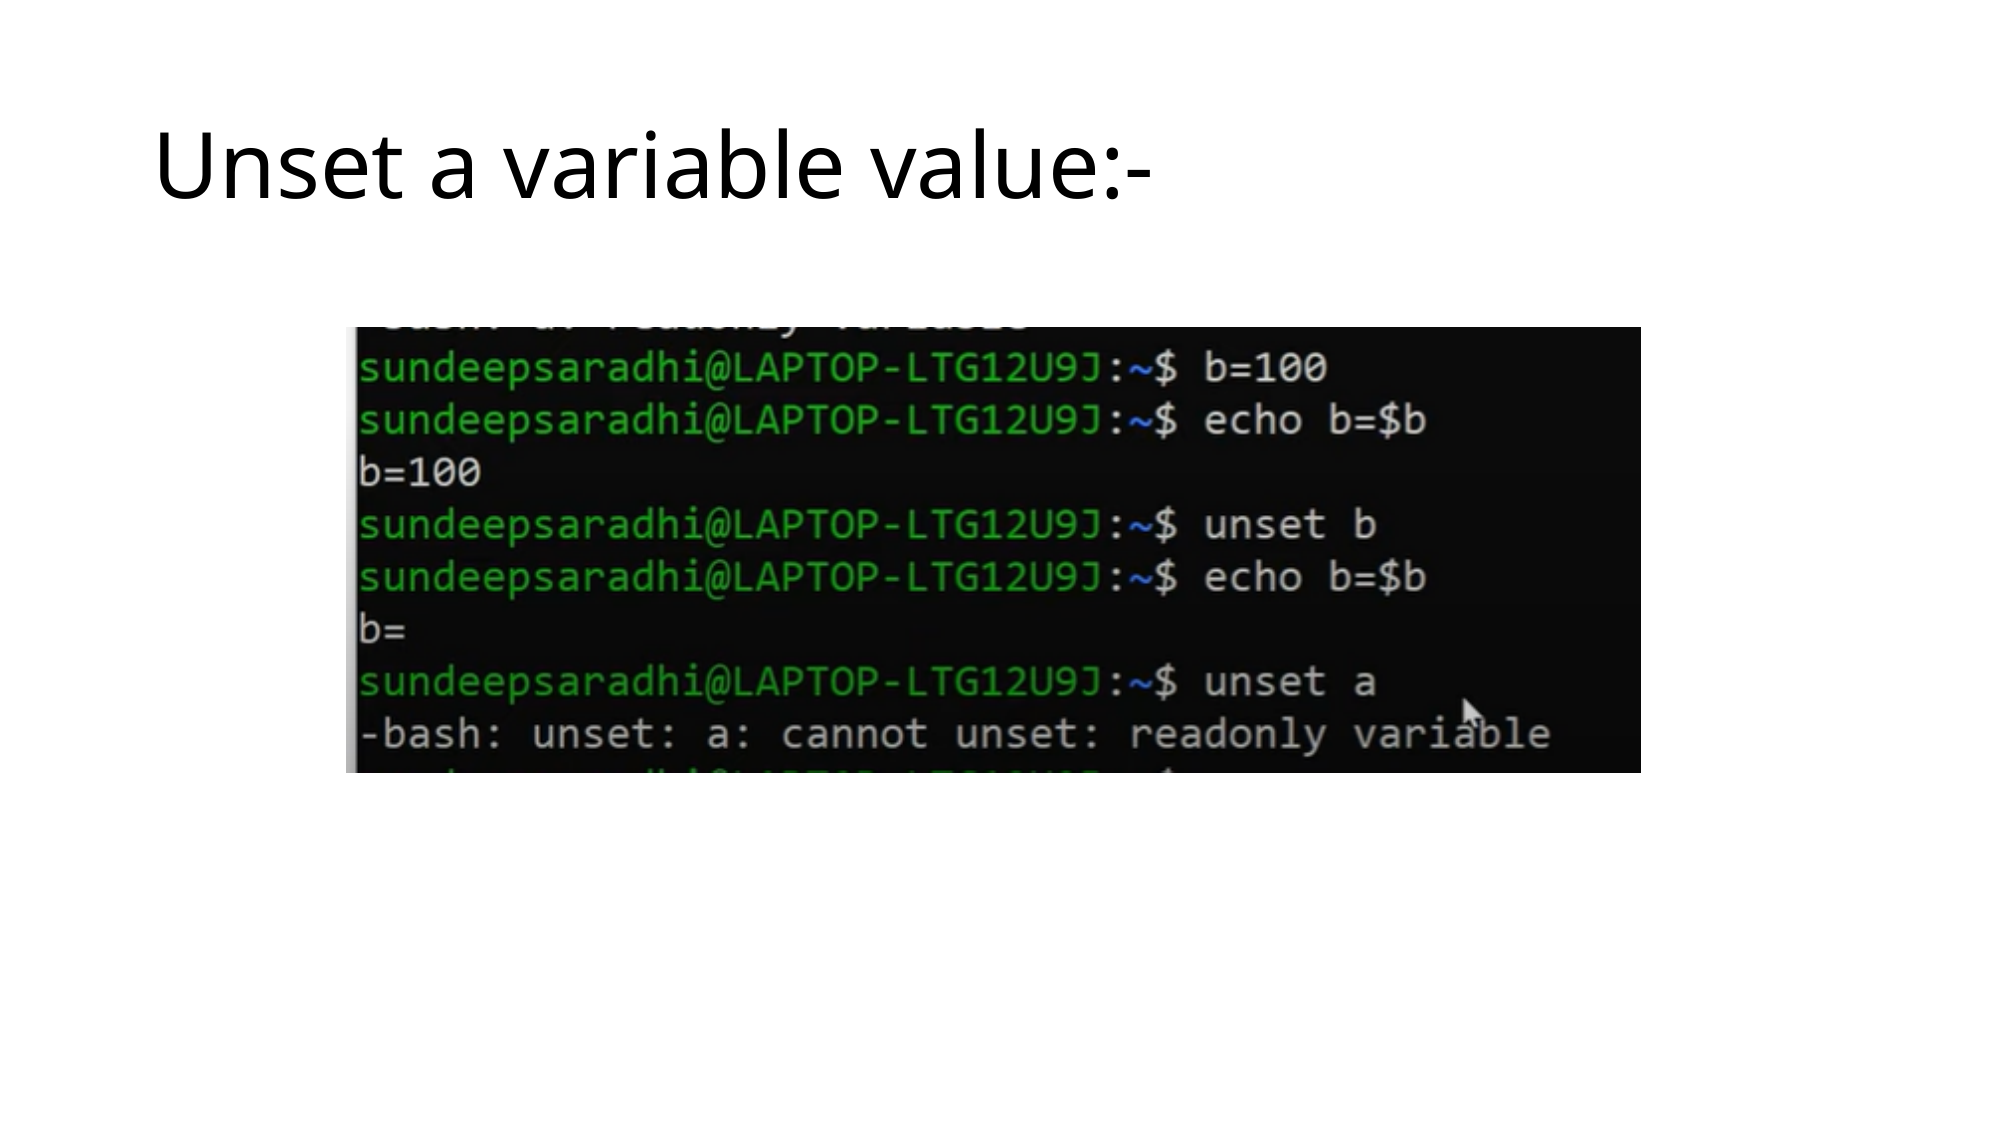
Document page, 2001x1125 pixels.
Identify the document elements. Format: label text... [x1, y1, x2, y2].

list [346, 327, 1641, 773]
title Unset a variable value:- [137, 59, 1863, 278]
